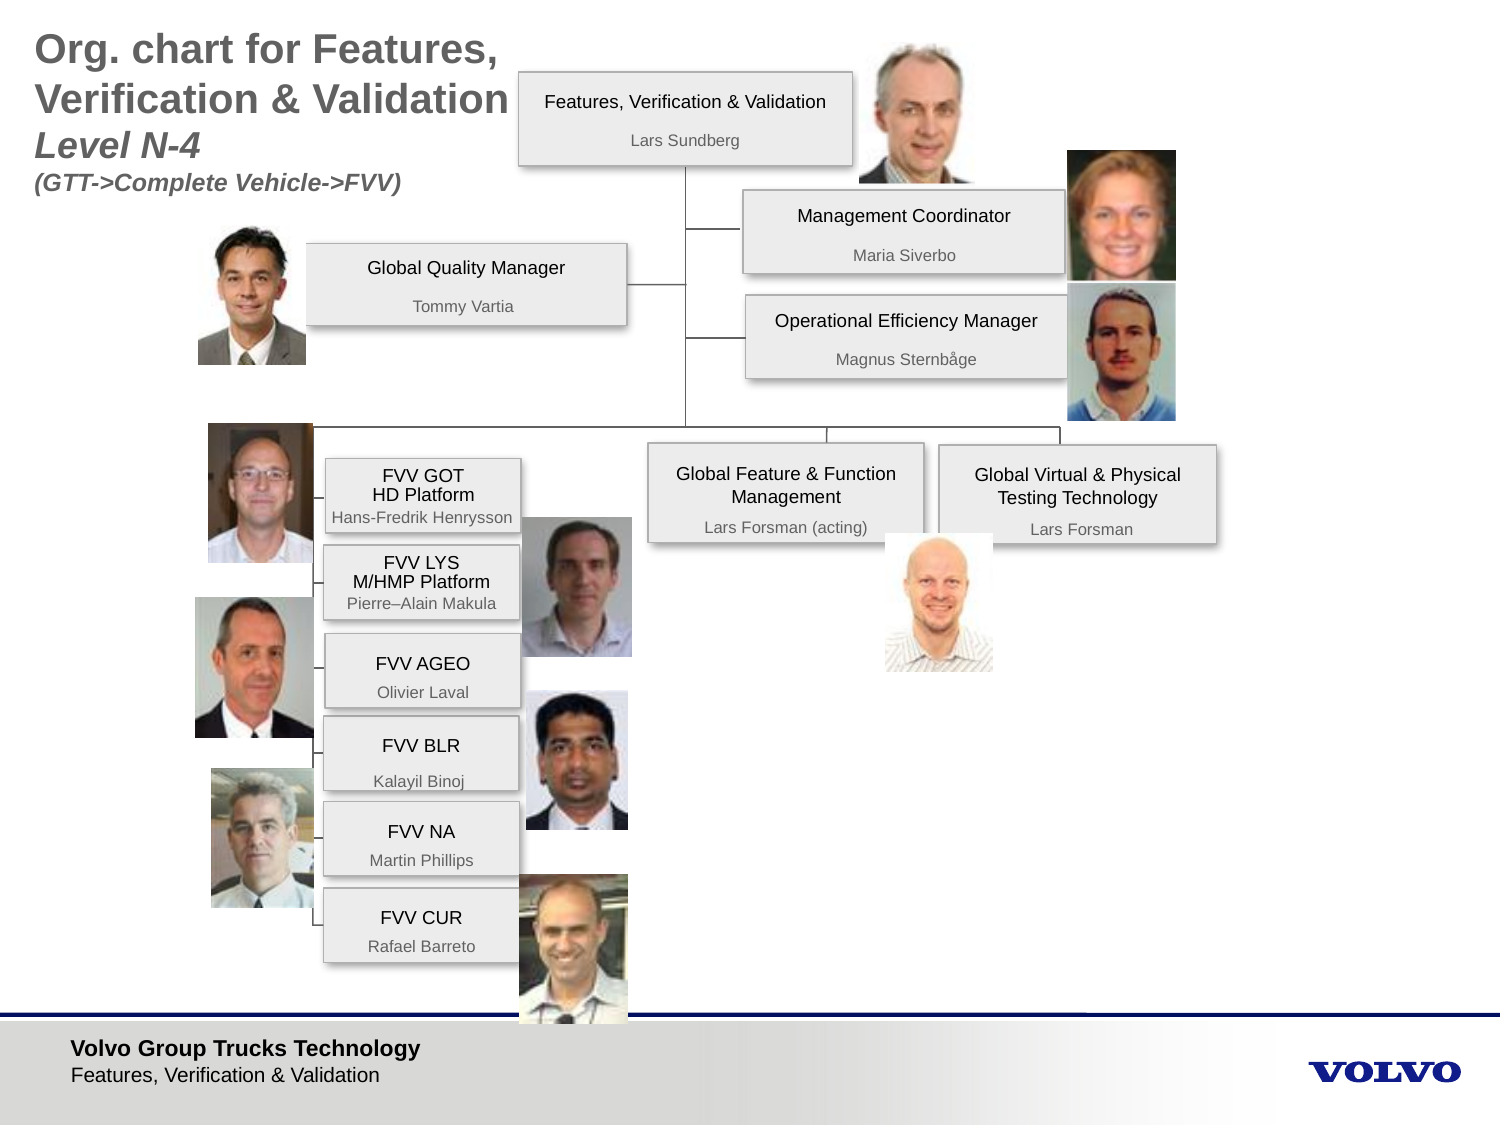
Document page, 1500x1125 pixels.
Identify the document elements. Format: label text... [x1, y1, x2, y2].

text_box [518, 71, 853, 167]
text_box Org. chart for Features, Verification & Validation Level N-4 (GTT->Complete Vehicle->FVV) [19, 13, 554, 210]
picture [521, 516, 633, 658]
picture [198, 225, 306, 365]
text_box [323, 887, 514, 965]
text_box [318, 458, 544, 535]
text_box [690, 189, 1062, 274]
picture [858, 42, 975, 187]
picture [211, 768, 314, 909]
picture [885, 533, 993, 672]
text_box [310, 243, 628, 326]
picture [1067, 150, 1176, 421]
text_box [323, 717, 520, 799]
picture [0, 874, 1308, 1125]
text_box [323, 544, 516, 622]
footer Features, Verification & Validation [55, 1054, 1184, 1090]
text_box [323, 801, 520, 877]
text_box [647, 442, 925, 546]
picture [208, 422, 314, 563]
picture [526, 690, 628, 831]
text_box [627, 284, 1062, 375]
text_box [324, 633, 522, 710]
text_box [938, 426, 1217, 546]
picture [195, 597, 314, 739]
